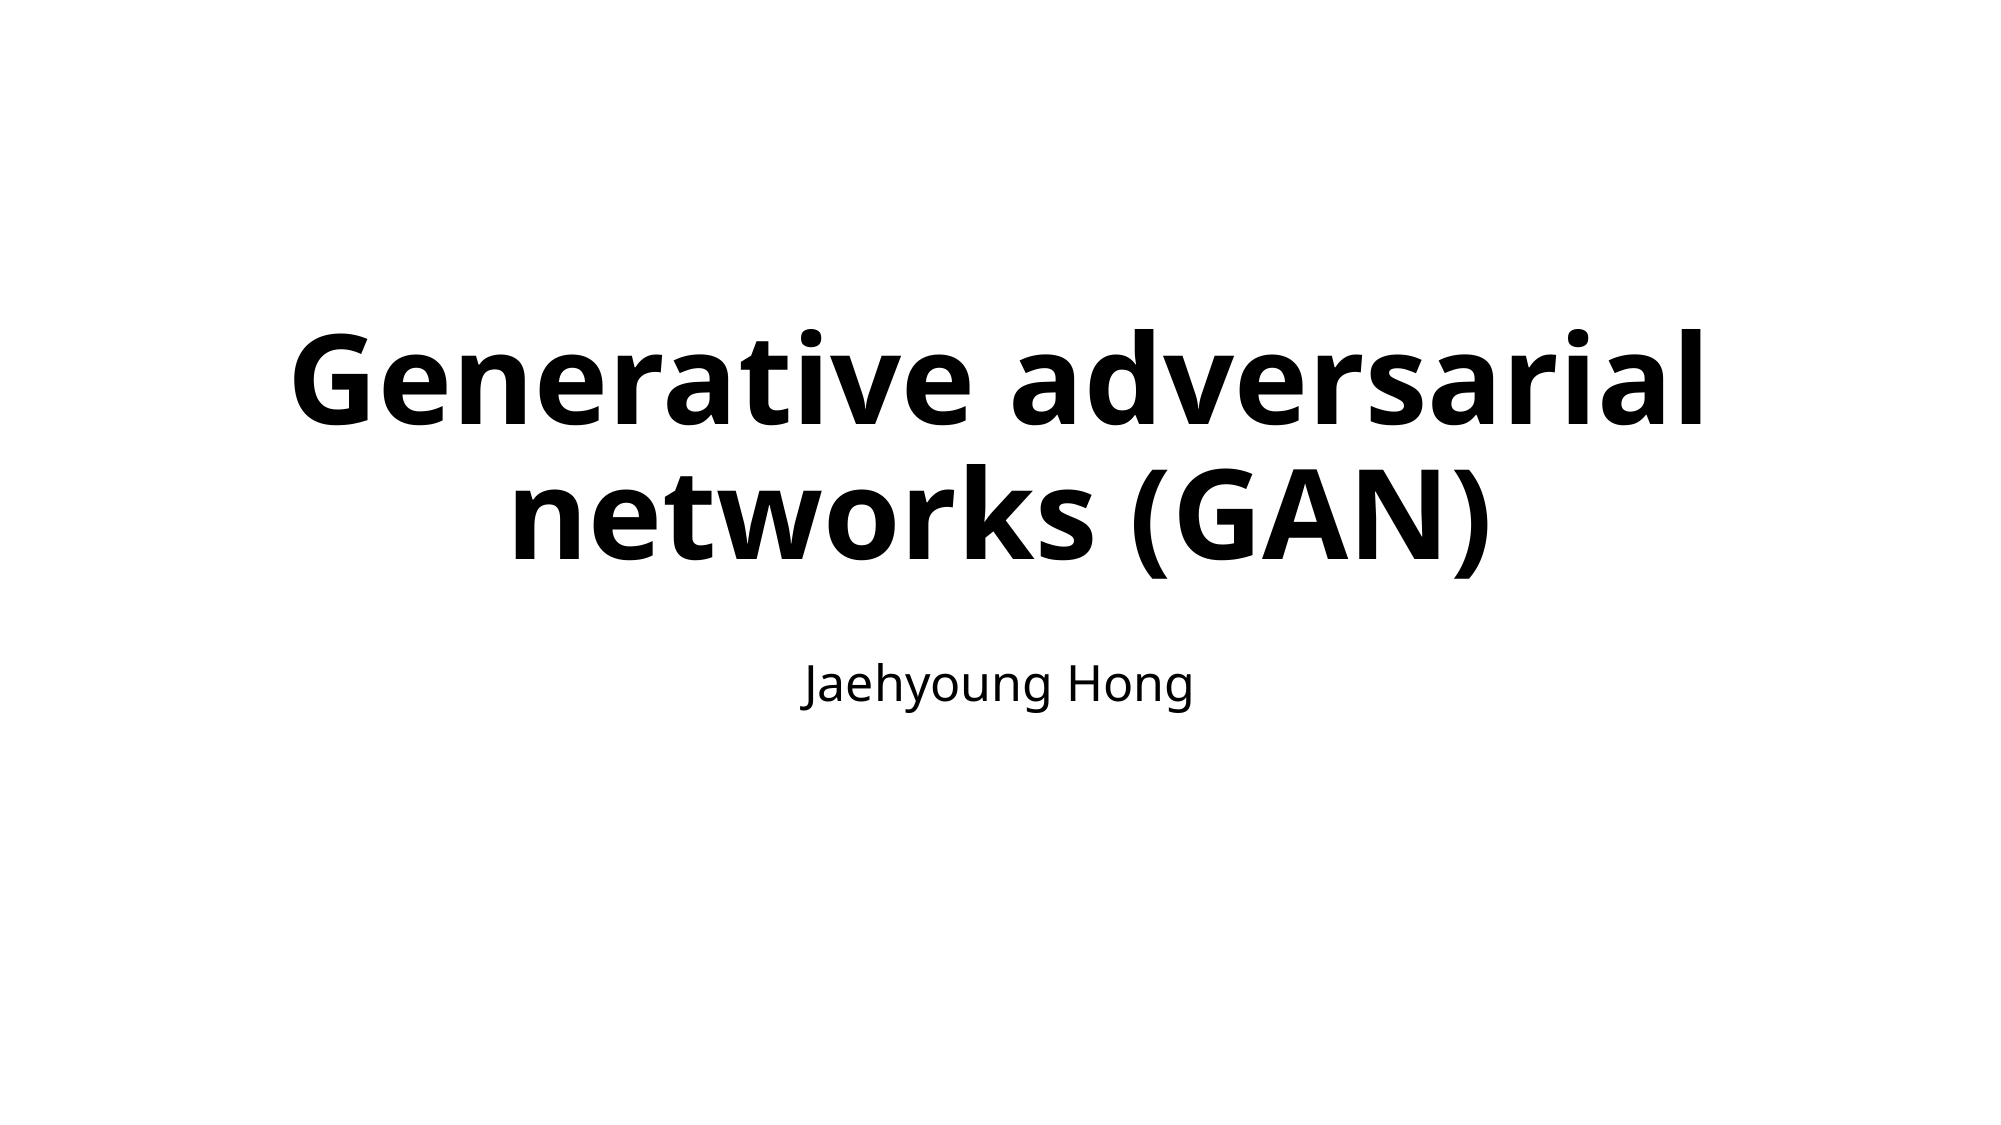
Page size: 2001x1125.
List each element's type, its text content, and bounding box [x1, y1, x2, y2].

title Generative adversarial networks (GAN) [249, 202, 1750, 595]
subtitle Jaehyoung Hong [249, 650, 1750, 923]
